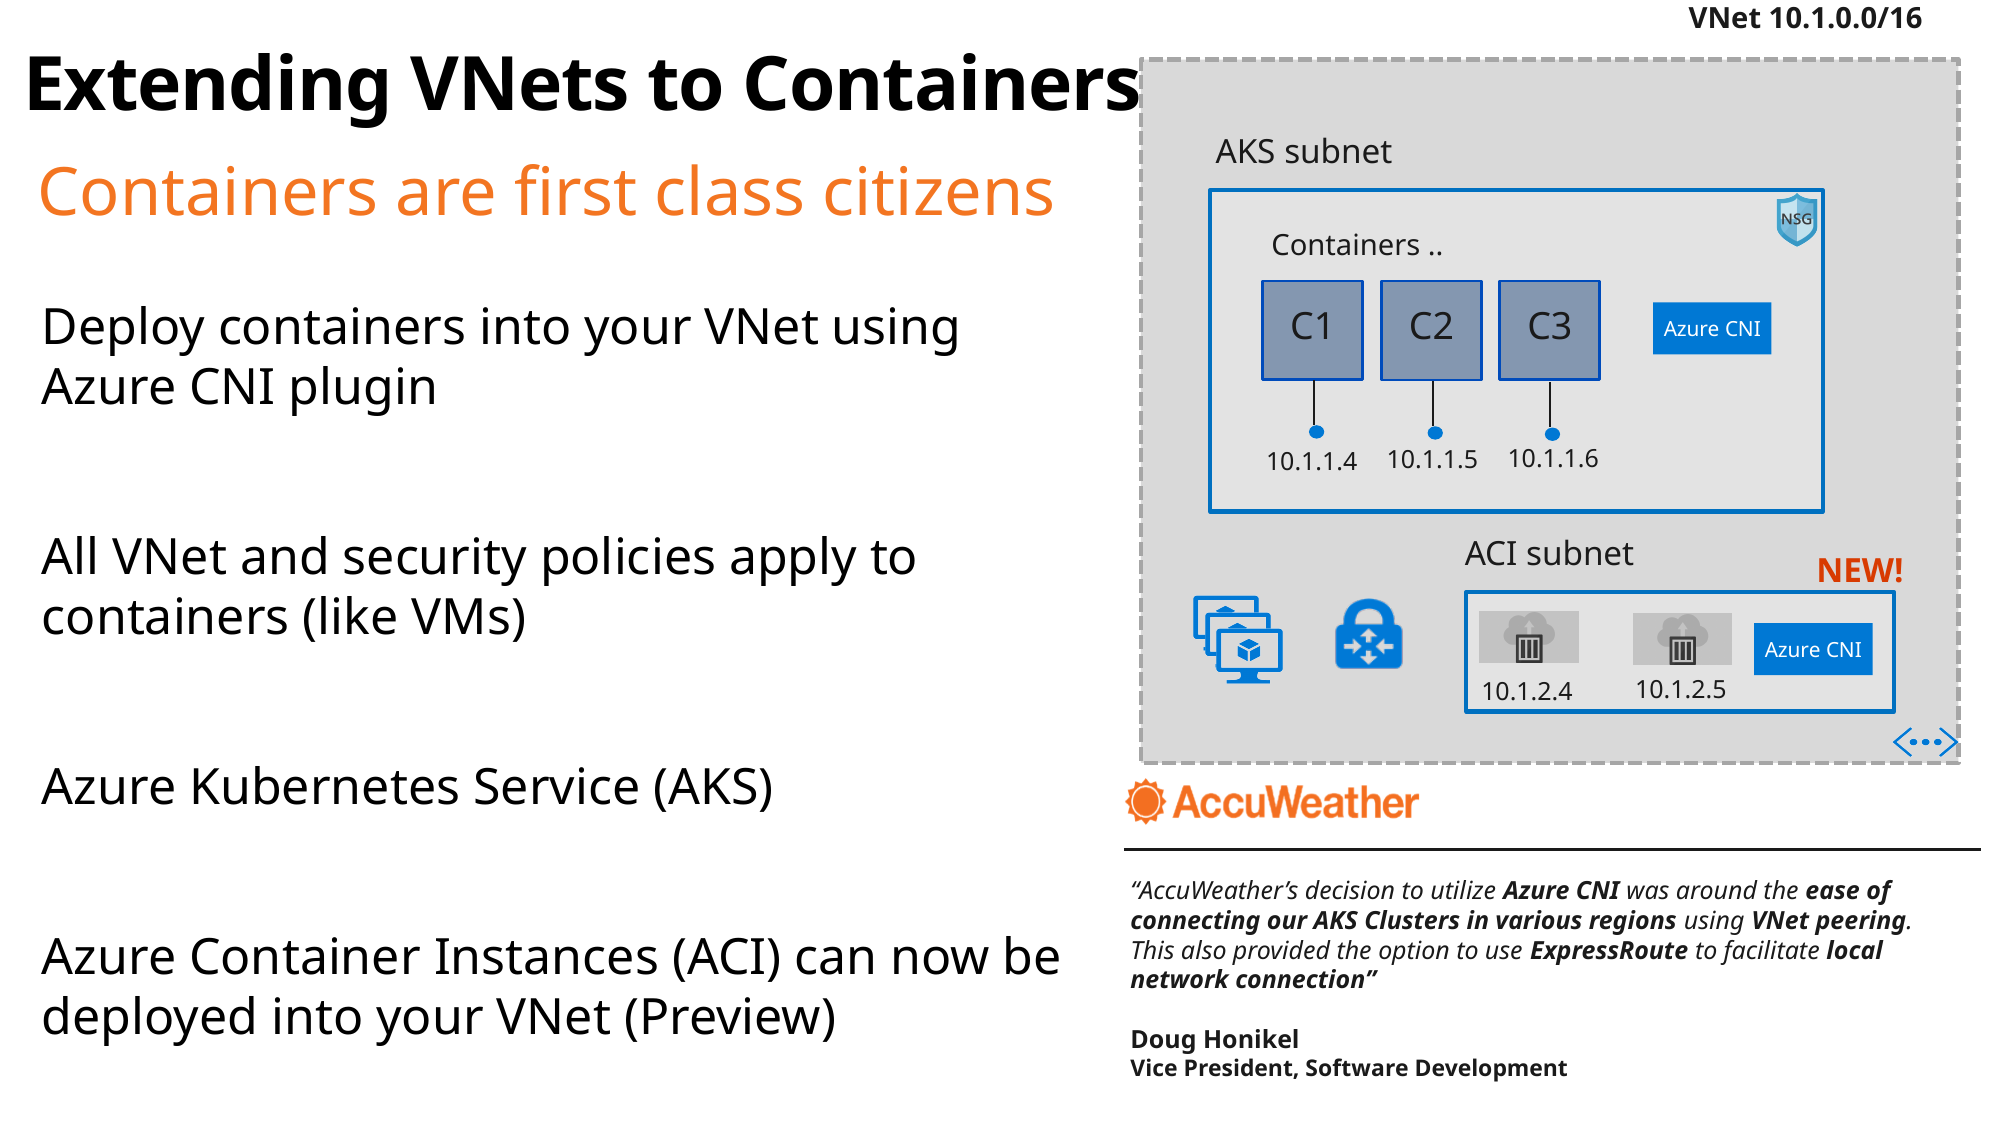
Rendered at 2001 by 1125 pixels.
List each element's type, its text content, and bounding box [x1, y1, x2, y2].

title Extending VNets to Containers [23, 35, 1140, 126]
list Deploy containers into your VNet using Azure CNI plugin All VNet and security policies apply to containers (like VMs) Azure Kubernetes Service (AKS) Azure Container Instances (ACI) can now be deployed into your VNet (Preview) [41, 294, 1083, 1045]
text_box Containers are first class citizens [22, 141, 1140, 237]
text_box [1140, 0, 1959, 770]
text_box [1111, 0, 2000, 1125]
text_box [1115, 776, 1982, 1090]
